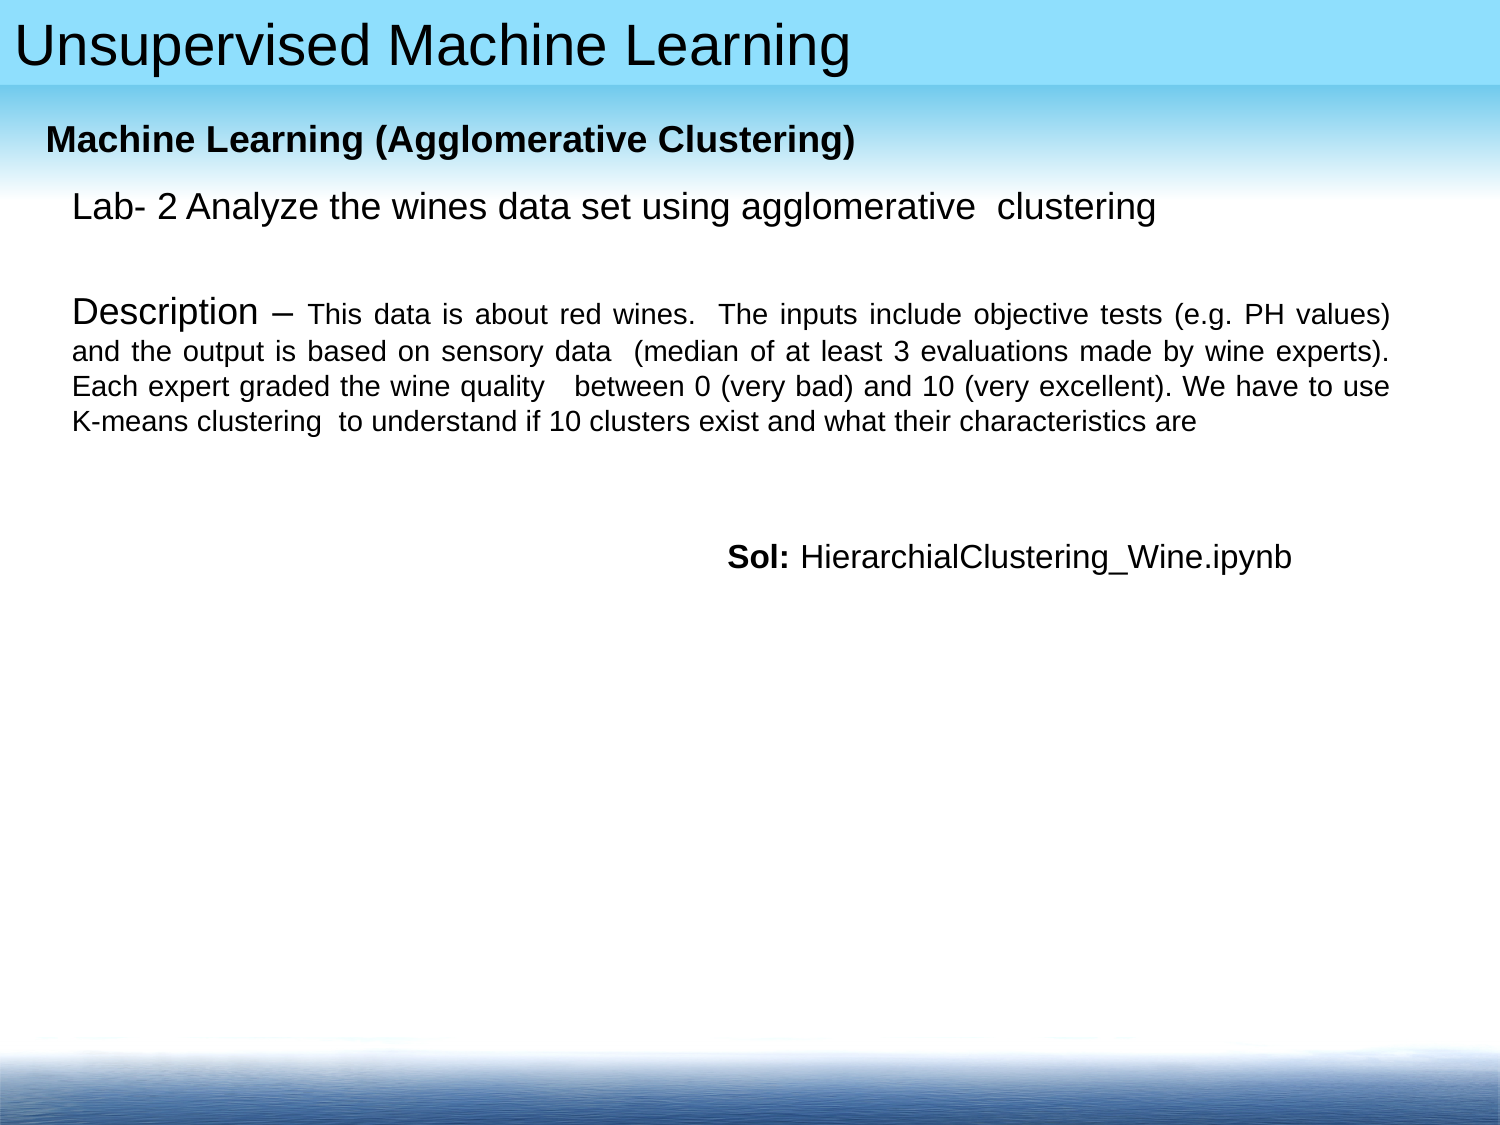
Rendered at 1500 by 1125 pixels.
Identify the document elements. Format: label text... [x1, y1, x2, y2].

list Lab- 2 Analyze the wines data set using agglomerative clustering Description – This data is about red wines. The inputs include objective tests (e.g. PH values) and the output is based on sensory data (median of at least 3 evaluations made by wine experts). Each expert graded the wine quality between 0 (very bad) and 10 (very excellent). We have to use K-means clustering to understand if 10 clusters exist and what their characteristics are [57, 175, 1408, 828]
text_box Machine Learning (Agglomerative Clustering) [30, 107, 1413, 175]
picture [0, 1037, 1500, 1125]
text_box Sol: HierarchialClustering_Wine.ipynb [712, 523, 1388, 583]
